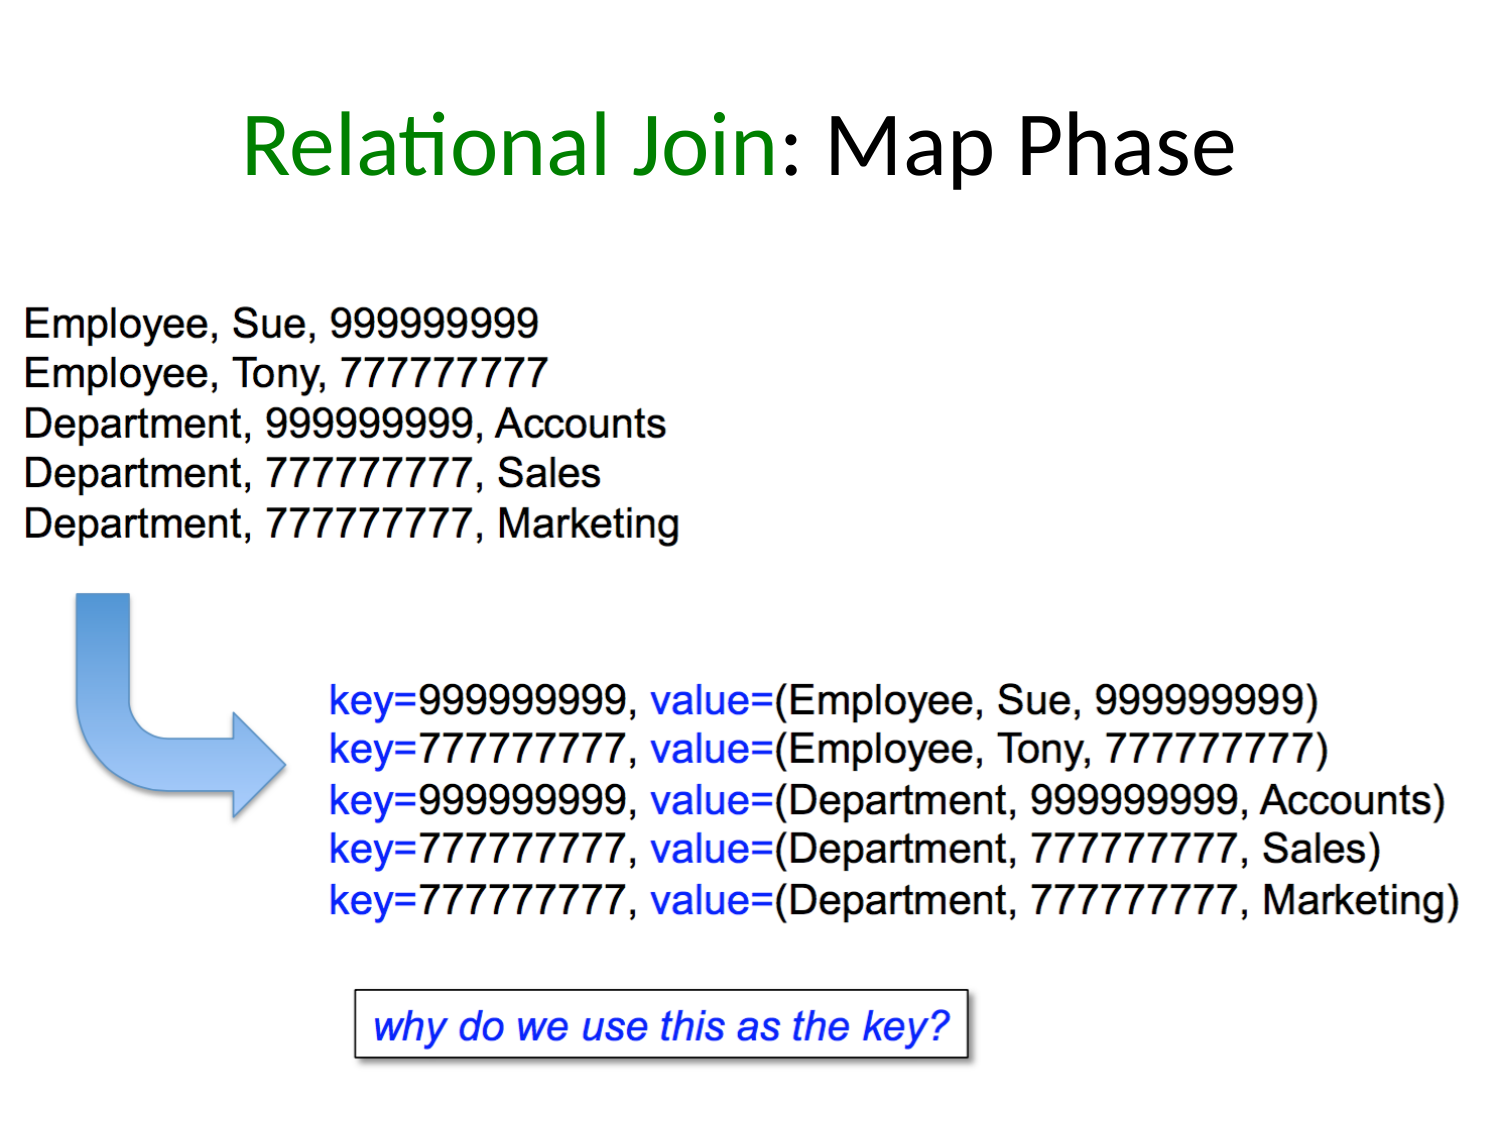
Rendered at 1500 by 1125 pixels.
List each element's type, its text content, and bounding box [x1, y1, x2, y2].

picture [0, 264, 1500, 1098]
title Relational Join: Map Phase [75, 45, 1425, 233]
